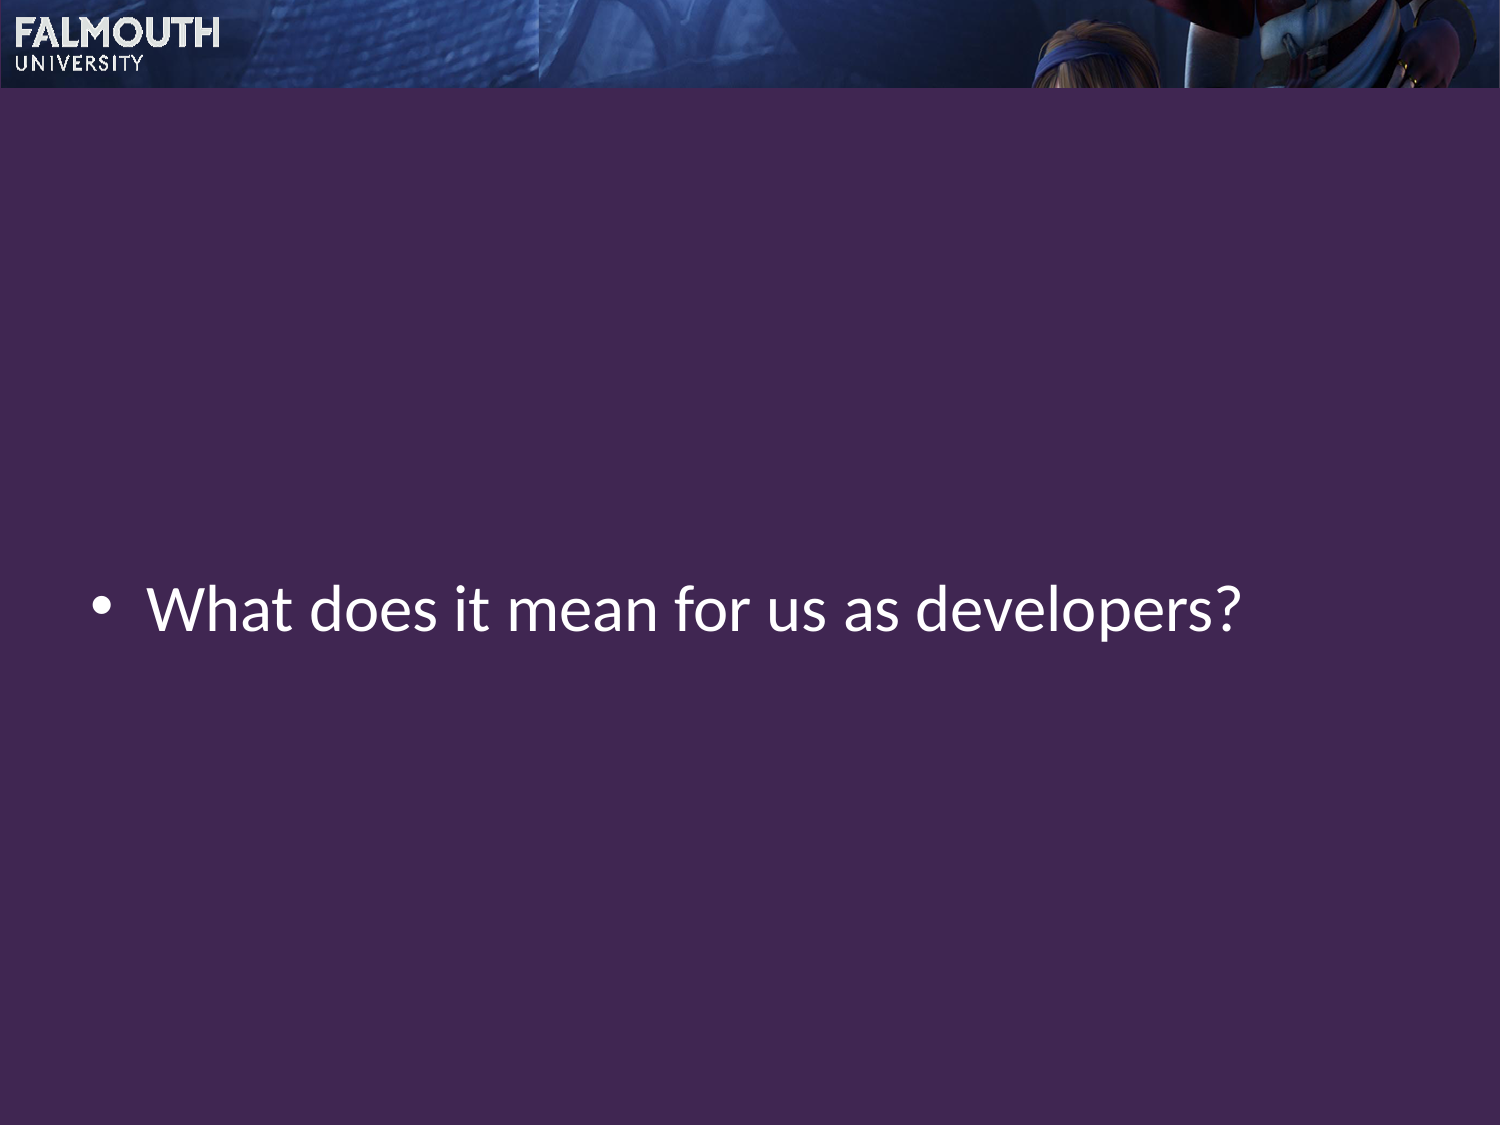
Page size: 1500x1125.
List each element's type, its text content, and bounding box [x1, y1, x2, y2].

picture [0, 0, 1500, 90]
list What does it mean for us as developers? [75, 90, 1425, 1071]
